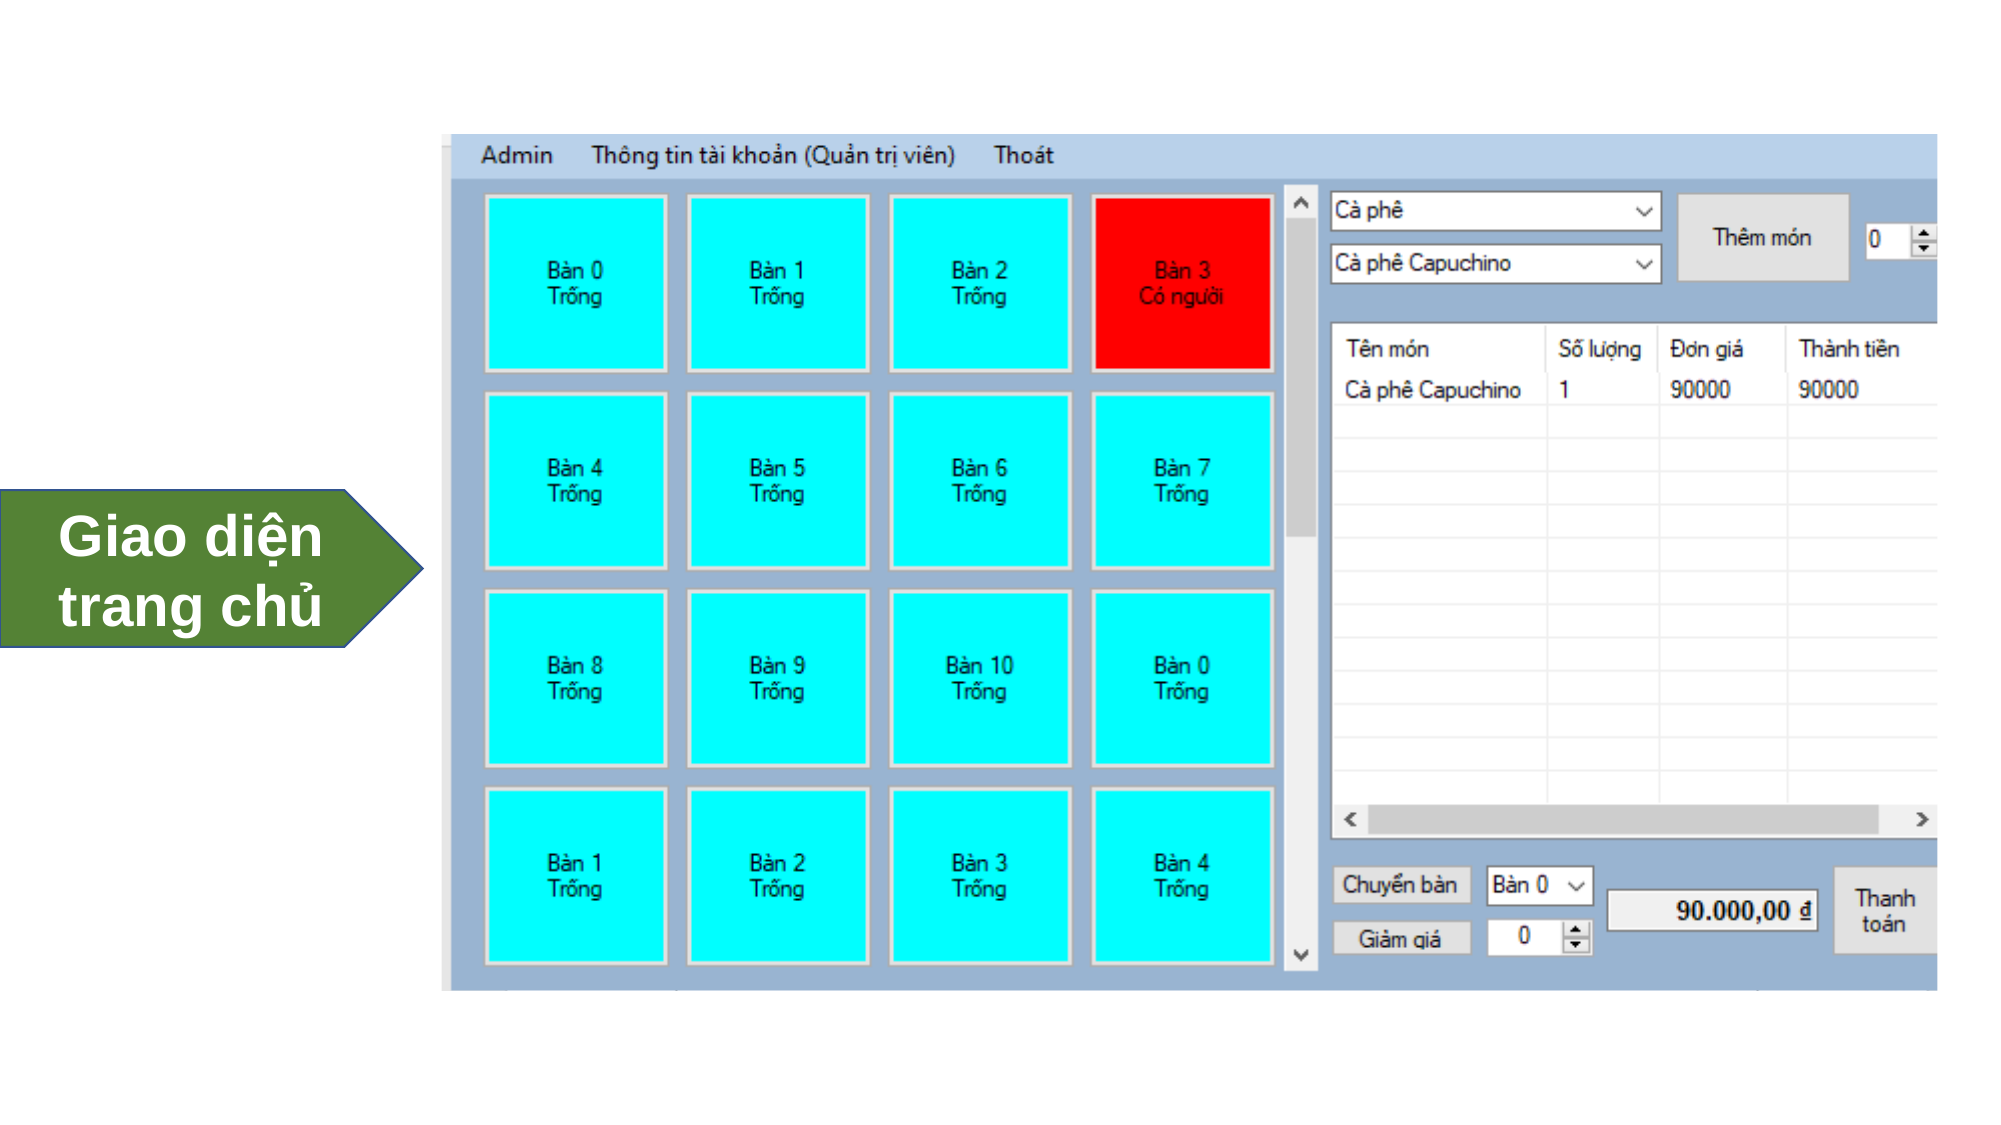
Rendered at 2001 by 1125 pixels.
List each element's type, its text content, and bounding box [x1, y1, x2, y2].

picture [441, 133, 1938, 991]
text_box Giao diện trang chủ [0, 489, 425, 648]
